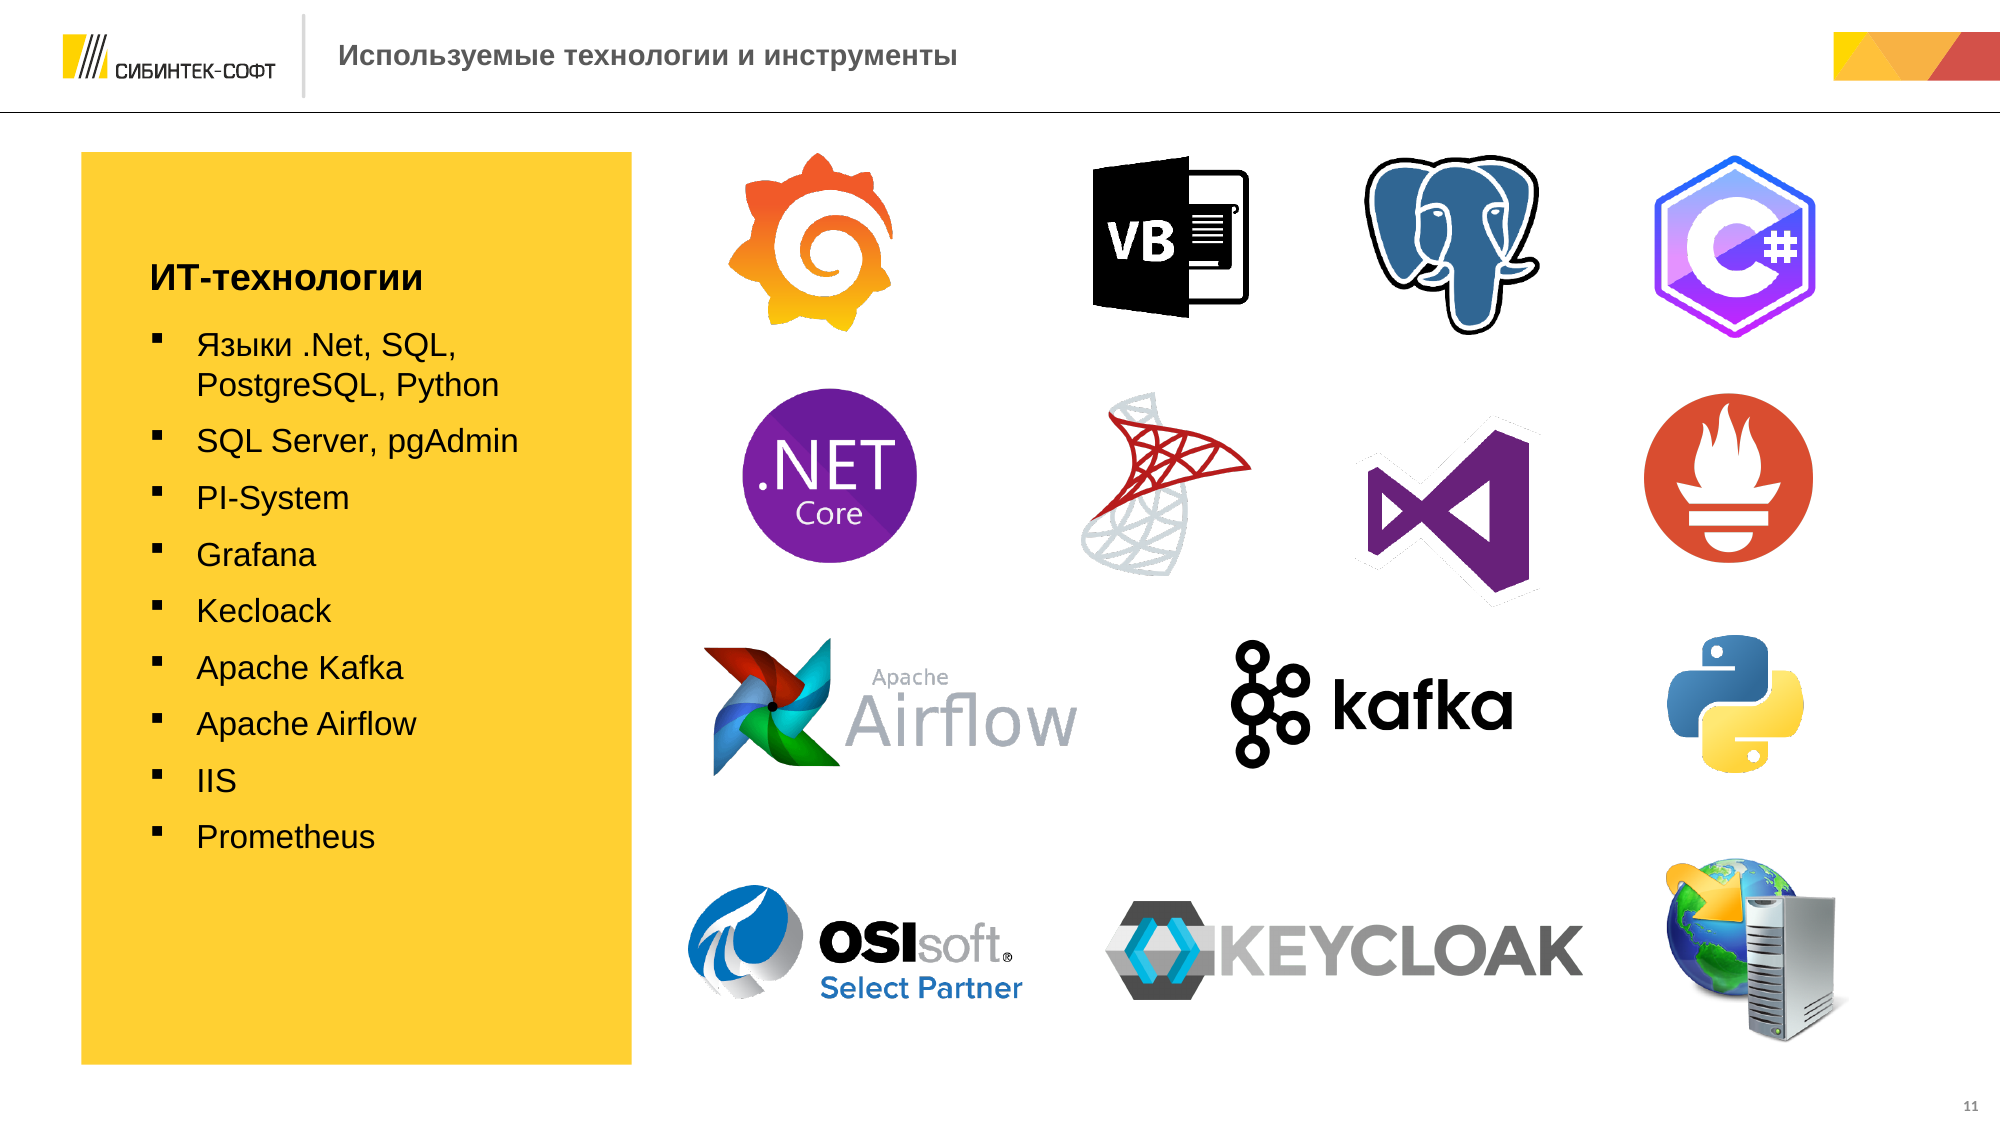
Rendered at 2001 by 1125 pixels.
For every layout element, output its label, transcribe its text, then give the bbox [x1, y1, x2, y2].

picture [1105, 901, 1583, 1000]
slide_number 11 [1946, 1086, 1995, 1125]
picture [725, 371, 934, 580]
text_box [80, 151, 633, 1066]
picture [1093, 156, 1249, 318]
picture [1210, 619, 1532, 789]
picture [1666, 635, 1804, 773]
text_box ИТ-технологии Языки .Net, SQL, PostgreSQL, Python SQL Server, pgAdmin PI-System Grafana Kecloack Apache Kafka Apache Airflow IIS Prometheus [149, 253, 649, 988]
picture [1053, 378, 1275, 599]
title Используемые технологии и инструменты [302, 0, 1454, 113]
picture [725, 152, 899, 332]
picture [688, 885, 1023, 1007]
picture [1664, 858, 1849, 1043]
picture [1355, 415, 1541, 607]
picture [1630, 142, 1839, 351]
picture [1644, 393, 1813, 563]
picture [703, 637, 1077, 776]
picture [1361, 155, 1542, 335]
